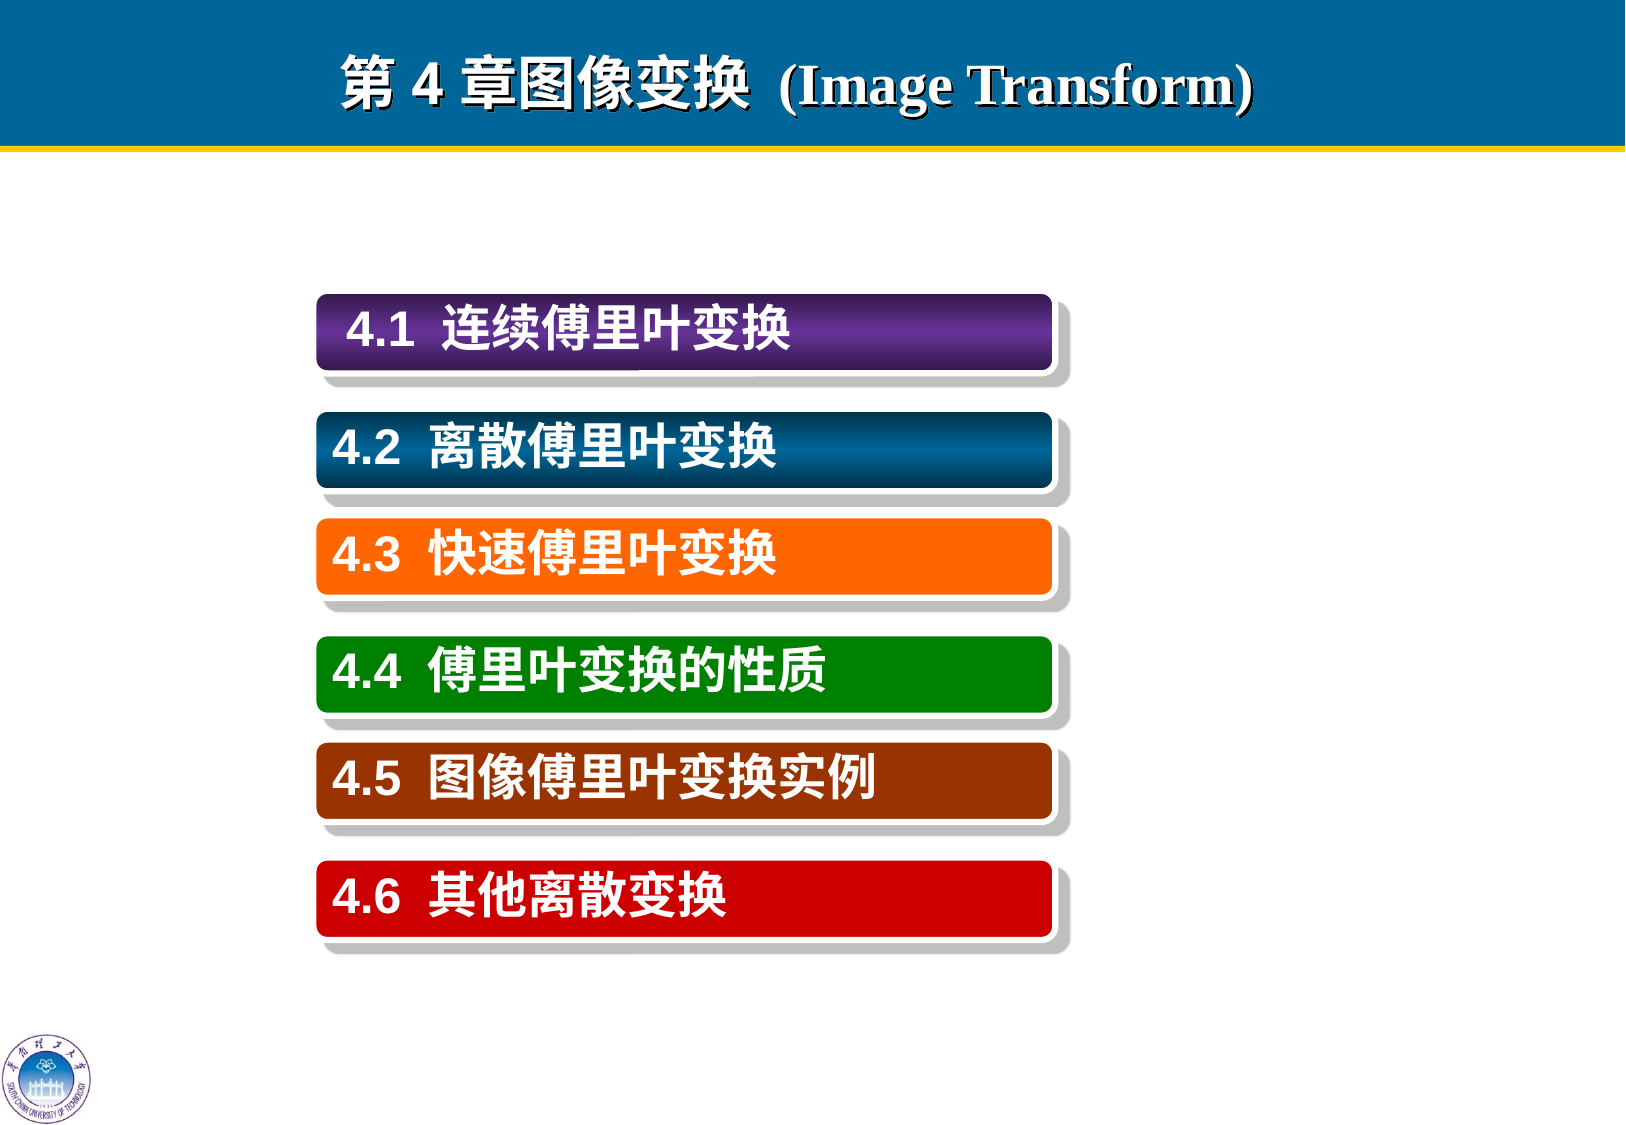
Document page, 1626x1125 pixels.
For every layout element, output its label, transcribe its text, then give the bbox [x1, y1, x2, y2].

text_box 4.2 离散傅里叶变换 [313, 408, 1056, 492]
text_box 4.3 快速傅里叶变换 [313, 515, 1056, 598]
text_box 4.4 傅里叶变换的性质 [313, 633, 1056, 716]
title 第4章图像变换 (Image Transform) [32, 0, 1581, 150]
text_box 4.5 图像傅里叶变换实例 [313, 739, 1056, 823]
text_box 4.1 连续傅里叶变换 [313, 290, 1056, 374]
text_box 4.6 其他离散变换 [313, 857, 1056, 941]
picture [0, 1033, 92, 1125]
